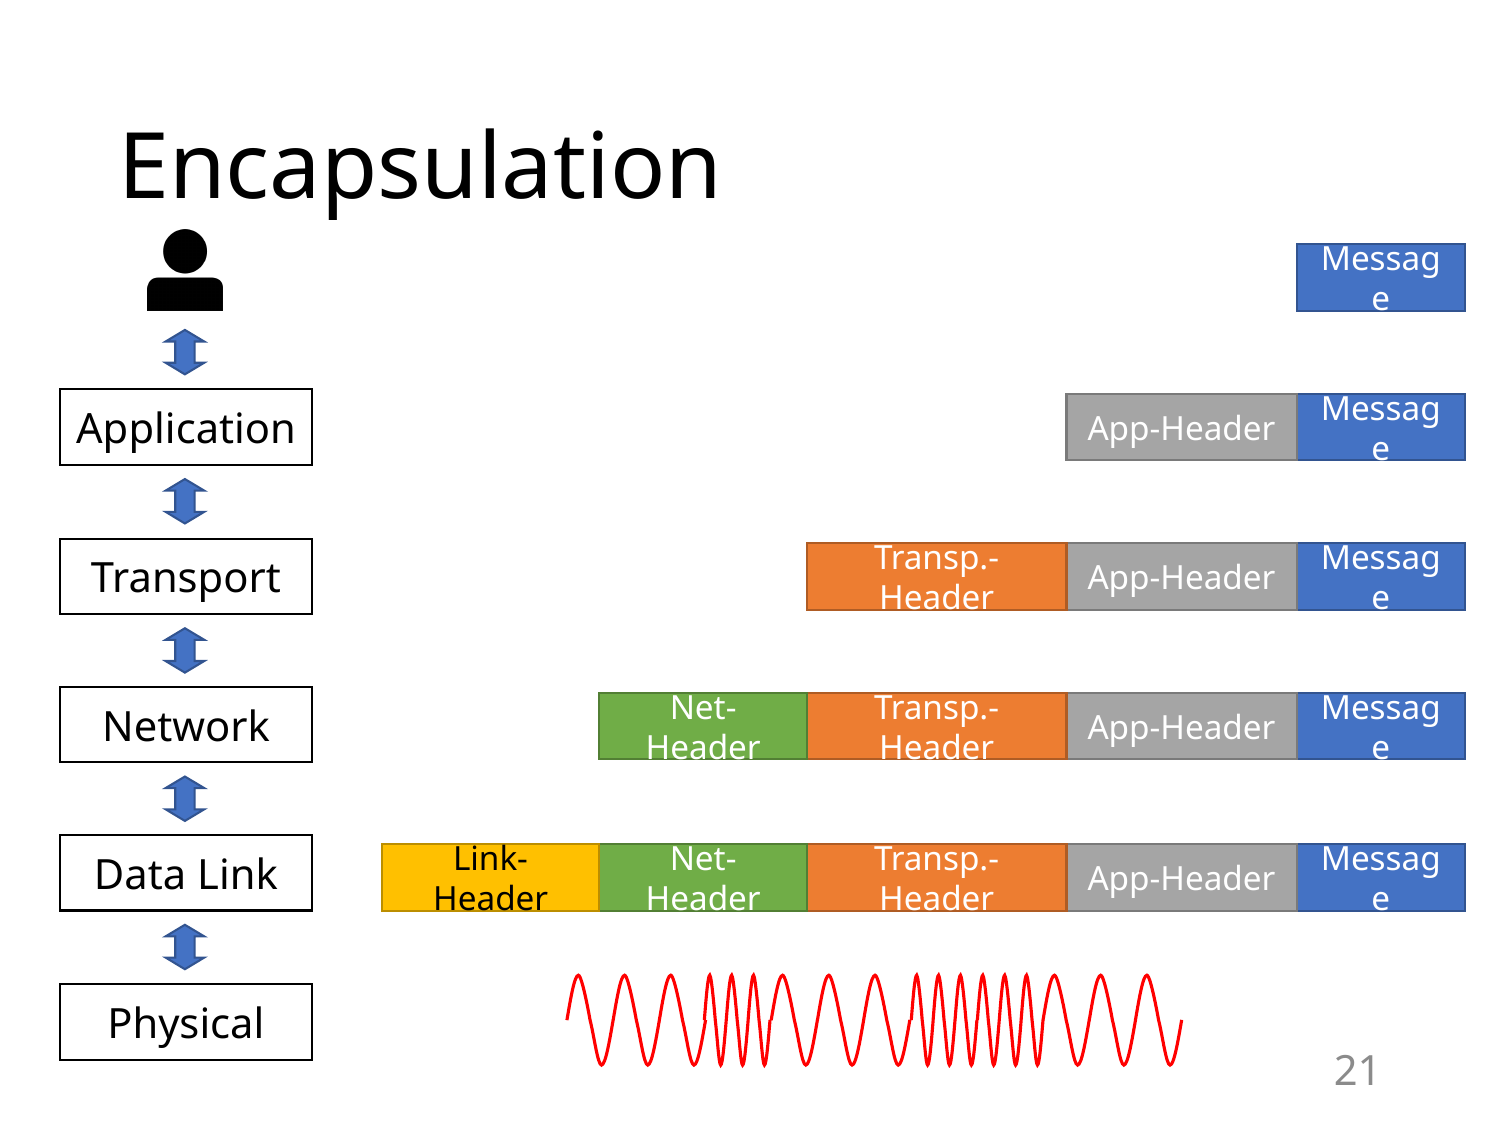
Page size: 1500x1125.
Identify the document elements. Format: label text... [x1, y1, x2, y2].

text_box Application [59, 388, 313, 466]
text_box Message [1298, 692, 1466, 760]
slide_number 21 [1296, 1042, 1397, 1103]
text_box App-Header [1065, 393, 1298, 461]
text_box Transport [59, 538, 313, 615]
text_box Transp.-Header [808, 692, 1068, 760]
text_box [382, 844, 1466, 911]
text_box Message [1298, 393, 1466, 461]
text_box Transp.-Header [806, 542, 1068, 611]
title Encapsulation [103, 59, 1397, 278]
text_box Net-Header [598, 692, 808, 760]
text_box Physical [59, 983, 313, 1061]
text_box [566, 975, 1182, 1066]
text_box [161, 477, 209, 525]
text_box Network [59, 686, 313, 763]
text_box [161, 627, 209, 674]
text_box [161, 923, 209, 971]
text_box App-Header [1068, 692, 1298, 760]
text_box [161, 775, 209, 823]
text_box [161, 328, 209, 376]
text_box Message [1296, 243, 1466, 312]
picture [147, 229, 223, 311]
text_box App-Header [1068, 542, 1298, 611]
text_box Message [1298, 542, 1466, 611]
text_box Data Link [59, 834, 313, 912]
